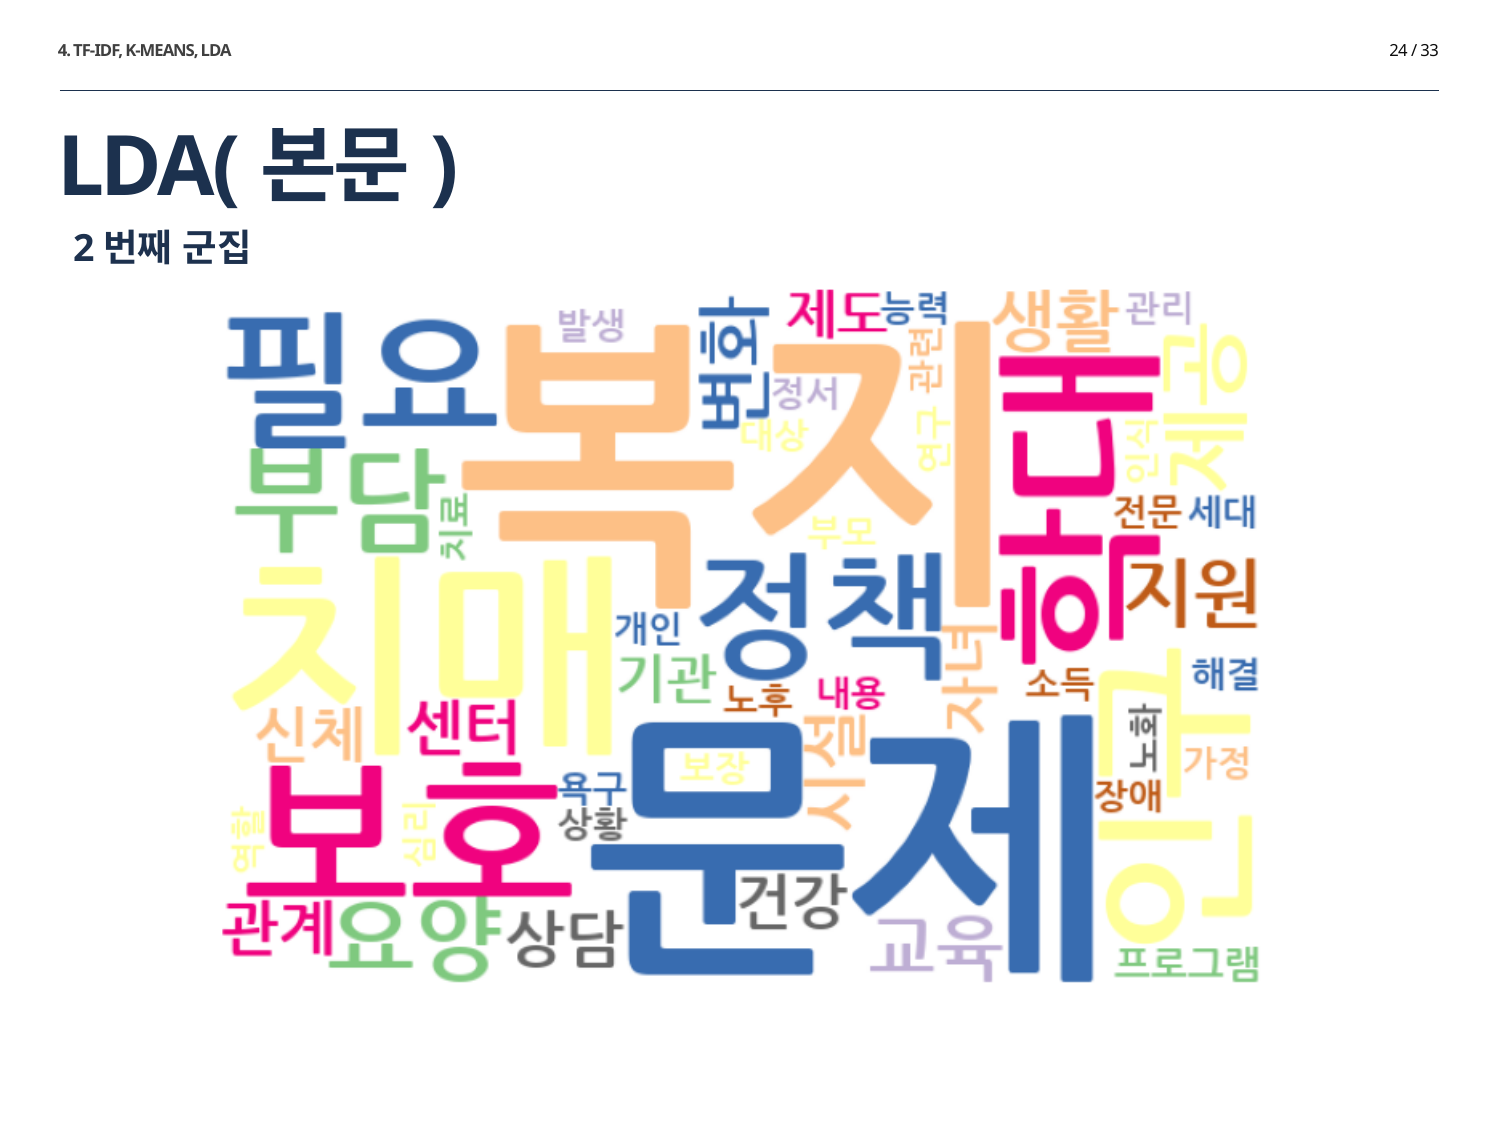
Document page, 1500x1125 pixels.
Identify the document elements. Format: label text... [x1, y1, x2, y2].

text_box 4. TF-IDF, K-MEANS, LDA [43, 31, 303, 87]
text_box 24 / 33 [1193, 32, 1454, 70]
text_box 2번째 군집 [58, 217, 267, 277]
title LDA(본문) [42, 114, 1190, 211]
picture [196, 266, 1289, 1009]
